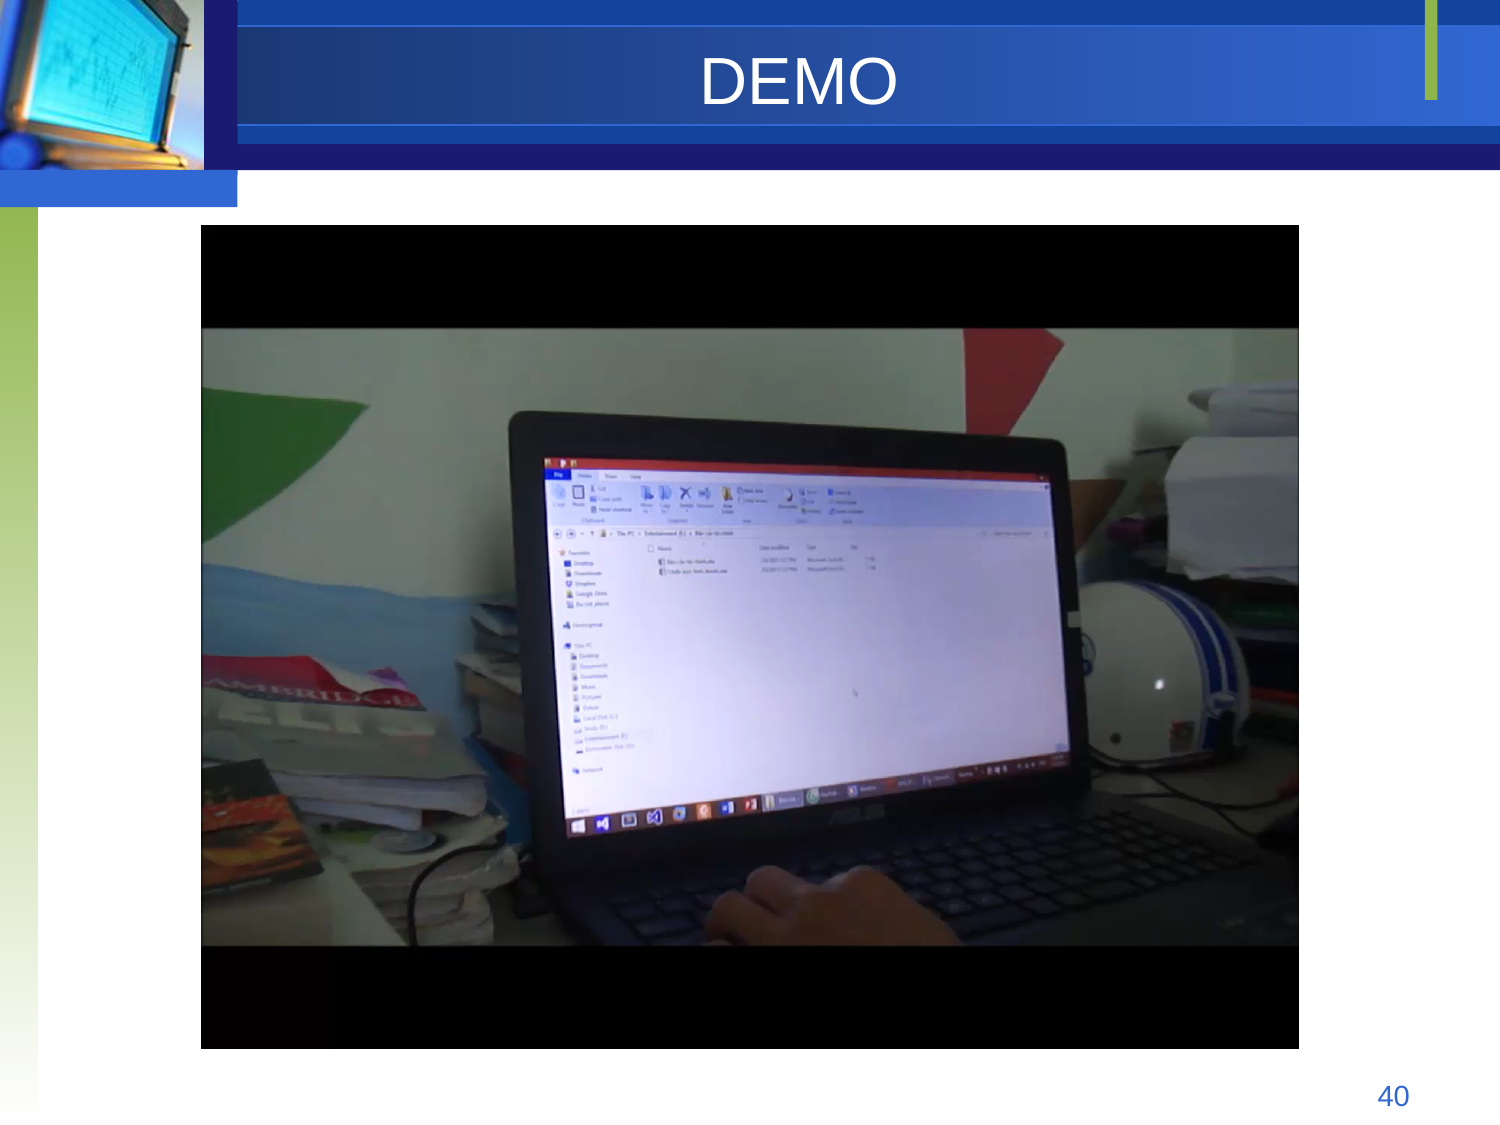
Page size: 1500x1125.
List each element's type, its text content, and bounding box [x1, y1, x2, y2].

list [199, 224, 1300, 1050]
title DEMO [237, 33, 1363, 122]
slide_number 40 [1074, 1069, 1425, 1110]
picture [0, 0, 204, 169]
